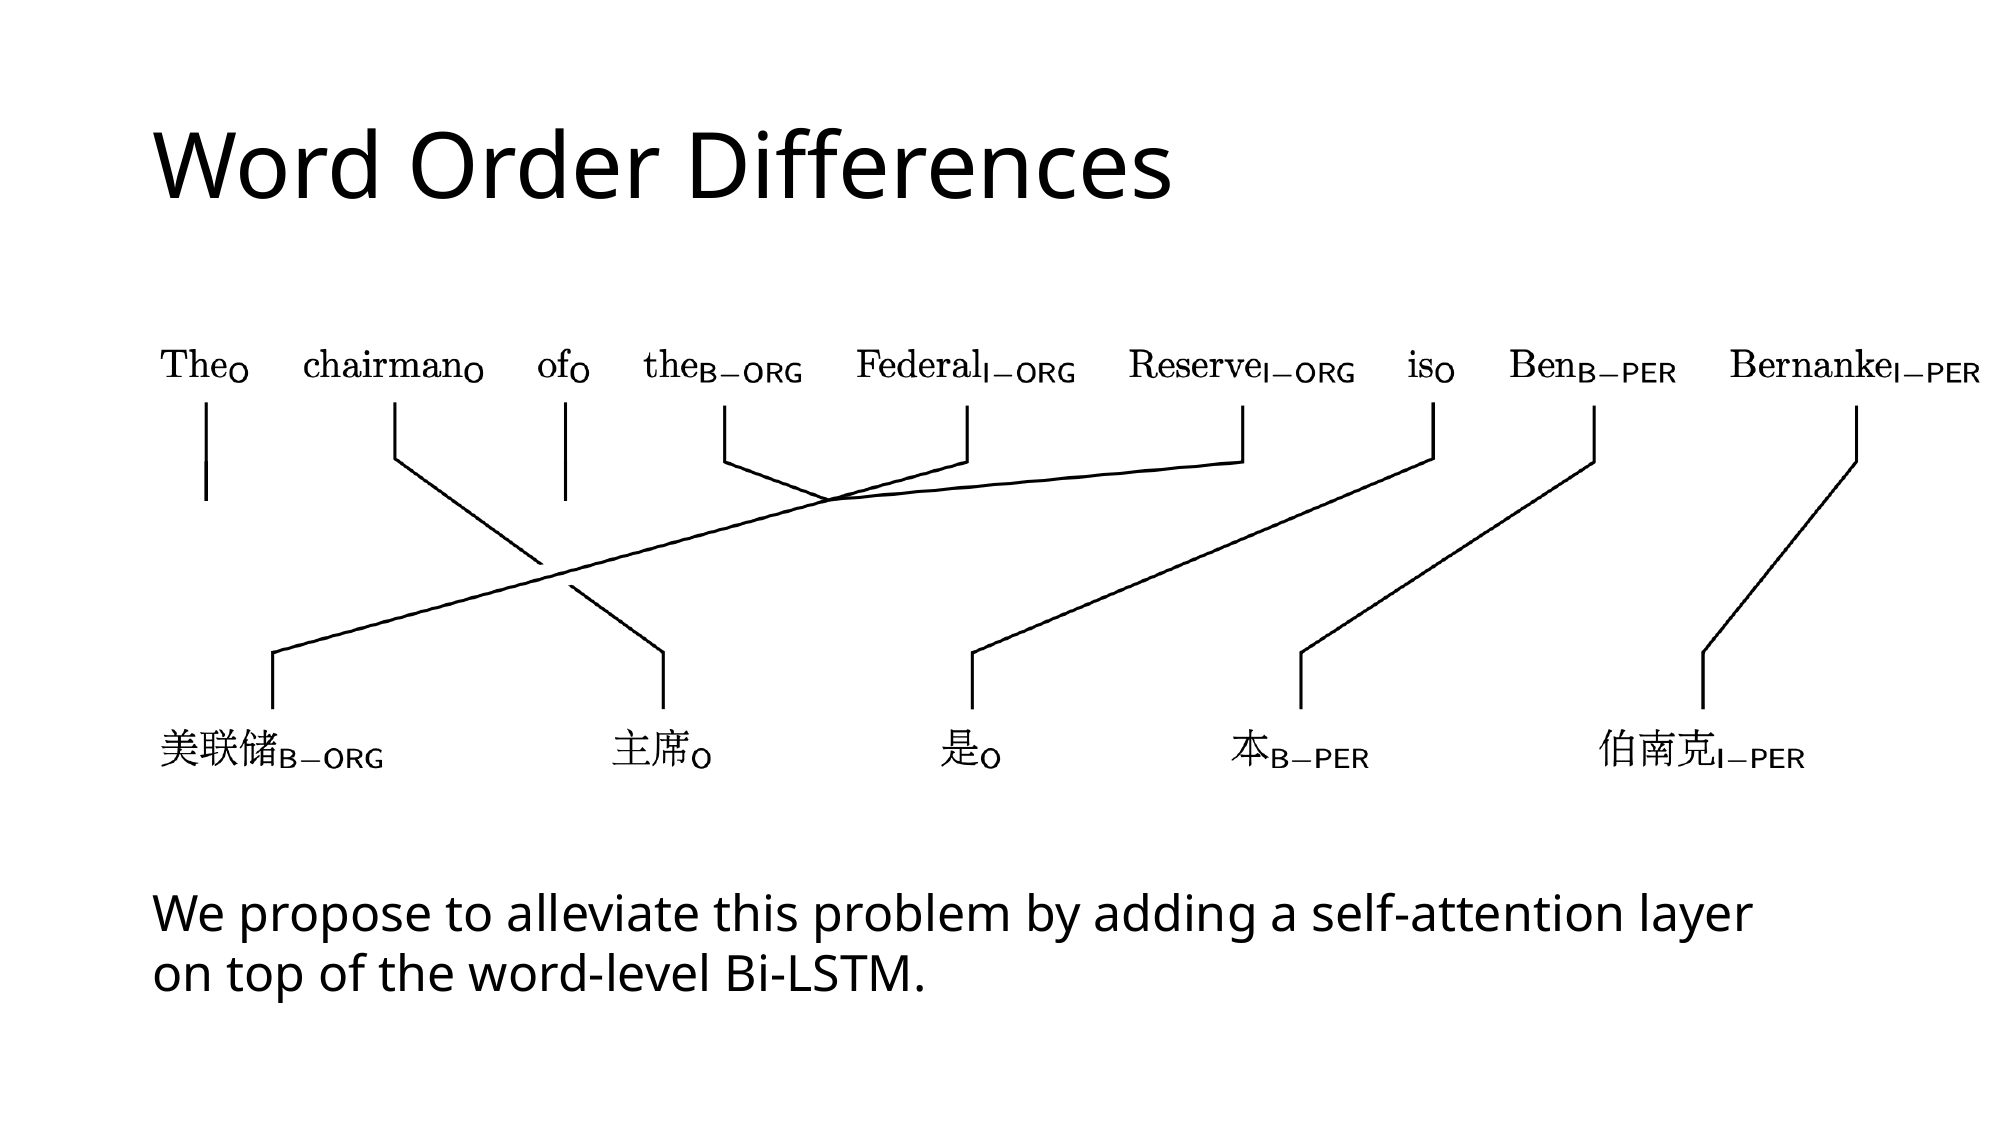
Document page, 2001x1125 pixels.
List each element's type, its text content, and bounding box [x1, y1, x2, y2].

title Word Order Differences [137, 59, 1863, 278]
picture [137, 304, 1992, 812]
text_box We propose to alleviate this problem by adding a self-attention layer on top of the word-level Bi-LSTM. [137, 873, 1787, 1009]
